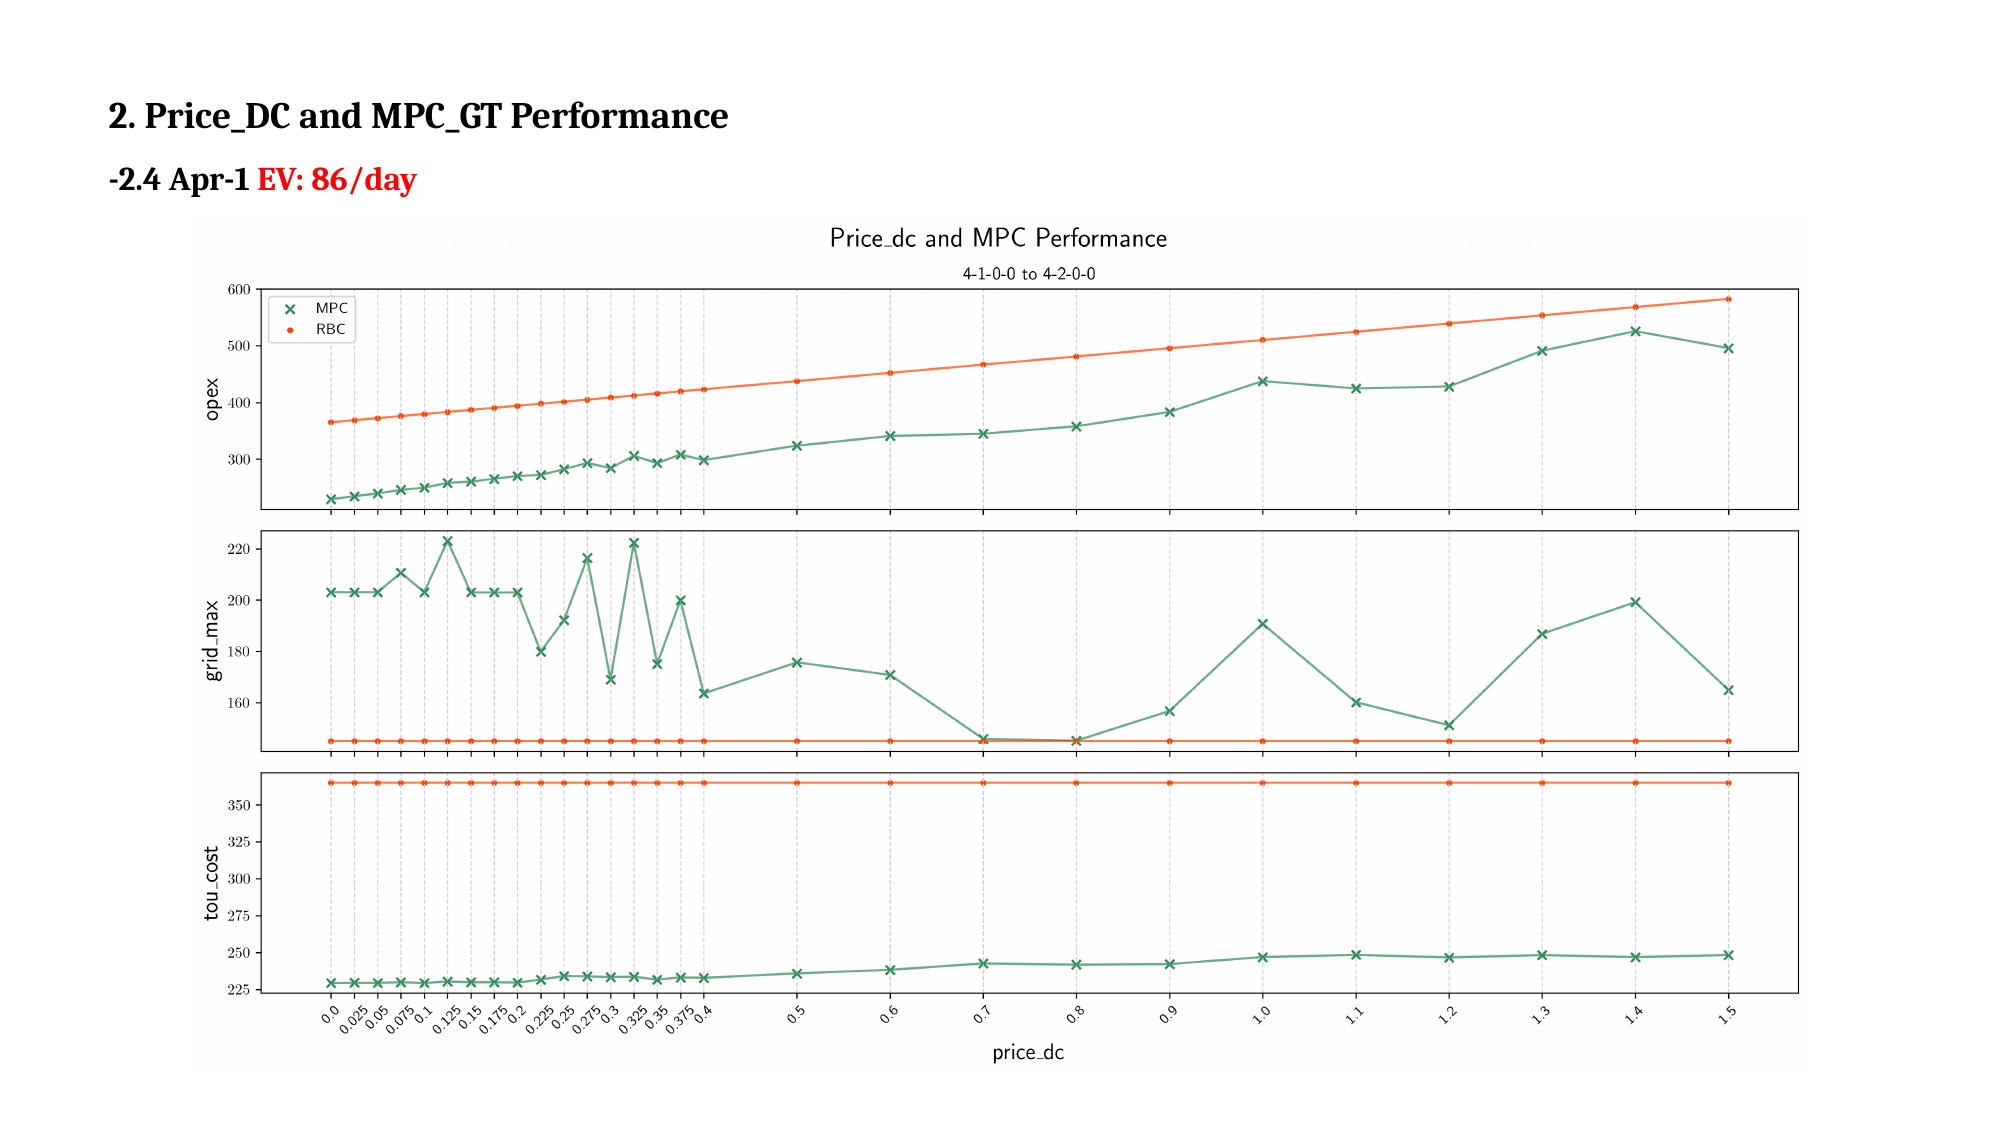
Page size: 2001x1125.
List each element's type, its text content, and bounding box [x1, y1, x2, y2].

picture [191, 217, 1809, 1074]
text_box -2.4 Apr-1 EV: 86/day [93, 149, 1657, 205]
text_box 2. Price_DC and MPC_GT Performance [93, 83, 1657, 144]
